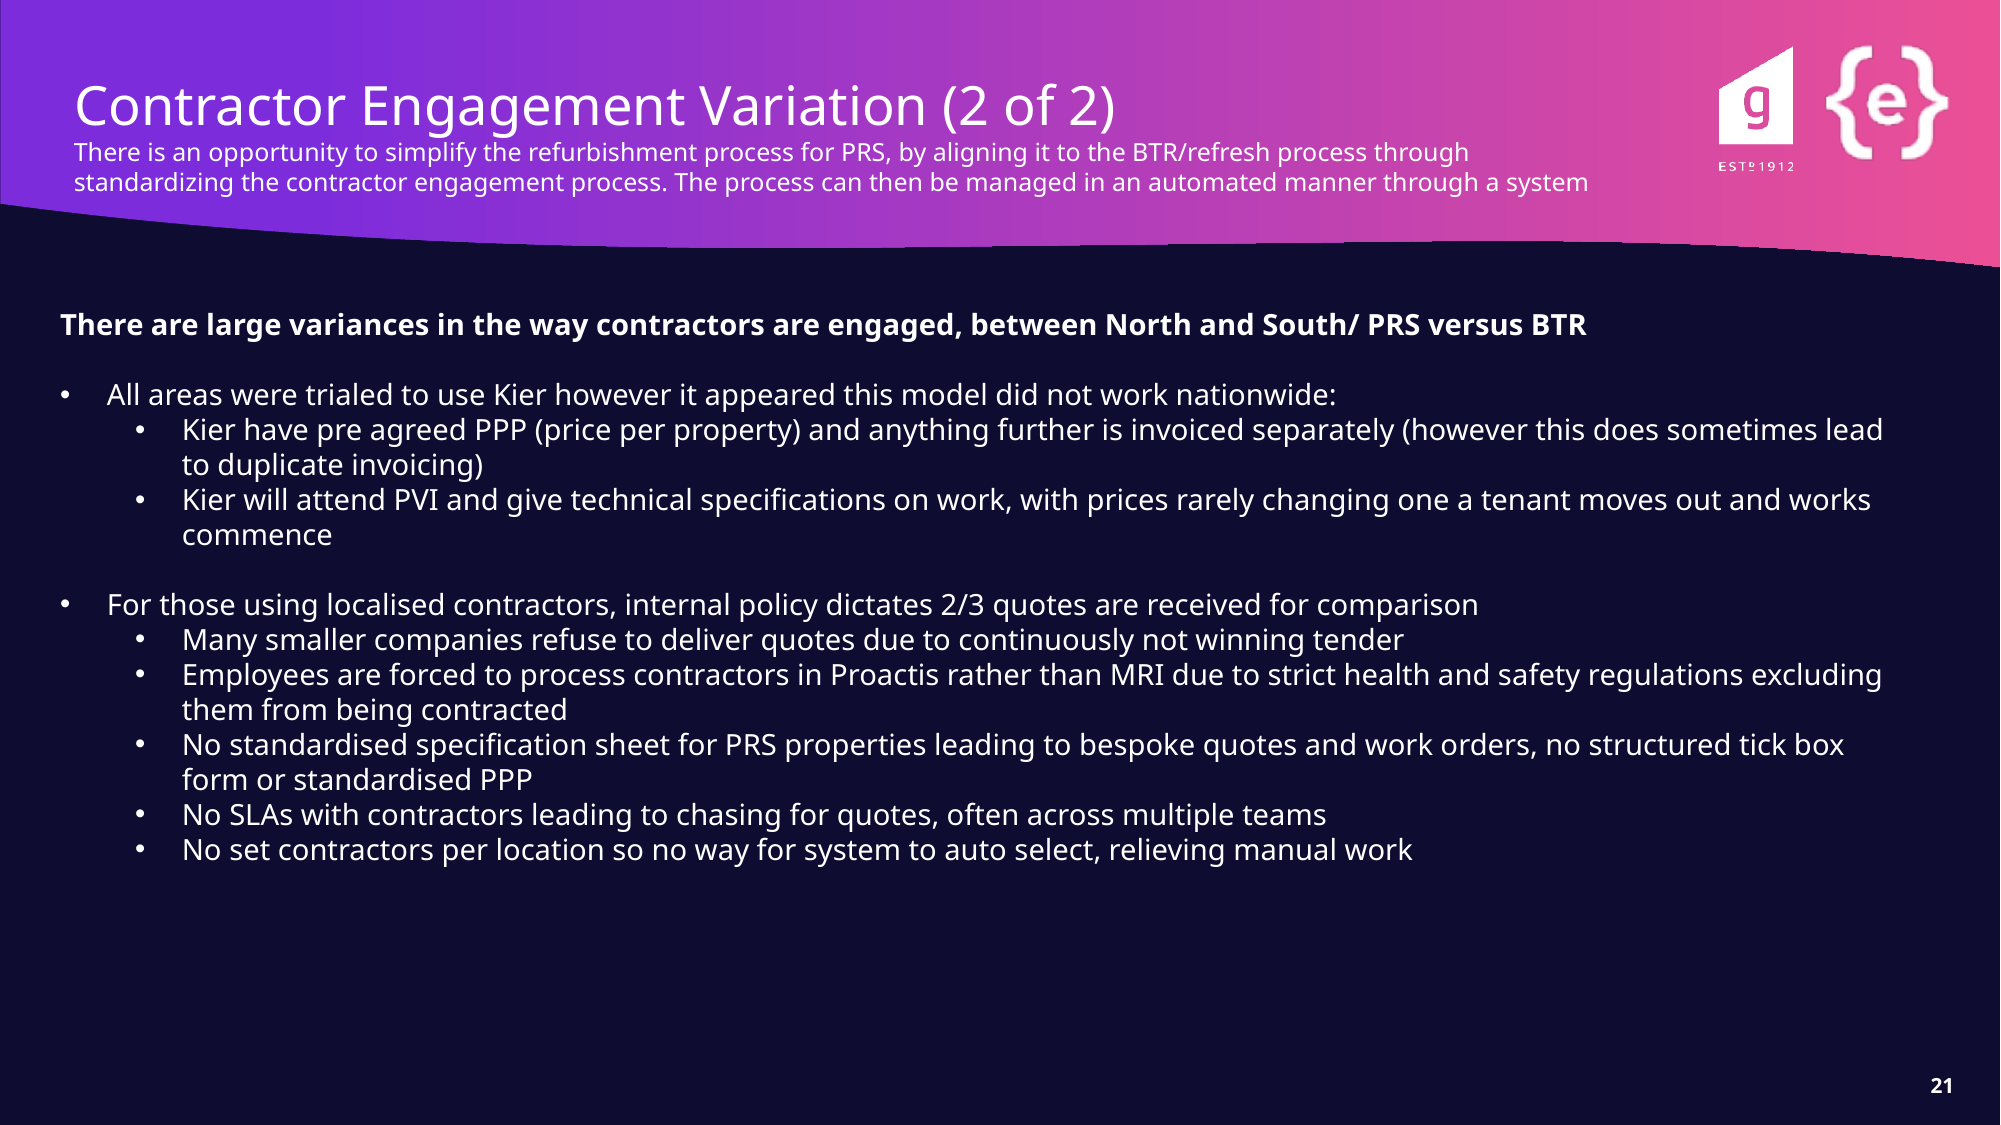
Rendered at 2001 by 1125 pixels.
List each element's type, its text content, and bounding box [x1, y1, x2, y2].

text_box There is an opportunity to simplify the refurbishment process for PRS, by aligning it to the BTR/refresh process through standardizing the contractor engagement process. The process can then be managed in an automated manner through a system [58, 129, 1639, 204]
title Contractor Engagement Variation (2 of 2) [59, 44, 1788, 171]
text_box [25, 276, 1974, 507]
text_box 21 [1821, 1072, 1955, 1101]
text_box There are large variances in the way contractors are engaged, between North and South/ PRS versus BTR All areas were trialed to use Kier however it appeared this model did not work nationwide: Kier have pre agreed PPP (price per property) and anything further is invoiced separately (however this does sometimes lead to duplicate invoicing) Kier will attend PVI and give technical specifications on work, with prices rarely changing one a tenant moves out and works commence For those using localised contractors, internal policy dictates 2/3 quotes are received for comparison Many smaller companies refuse to deliver quotes due to continuously not winning tender Employees are forced to process contractors in Proactis rather than MRI due to strict health and safety regulations excluding them from being contracted No standardised specification sheet for PRS properties leading to bespoke quotes and work orders, no structured tick box form or standardised PPP No SLAs with contractors leading to chasing for quotes, often across multiple teams No set contractors per location so no way for system to auto select, relieving manual work [0, 299, 1919, 979]
picture [1629, 0, 2001, 208]
